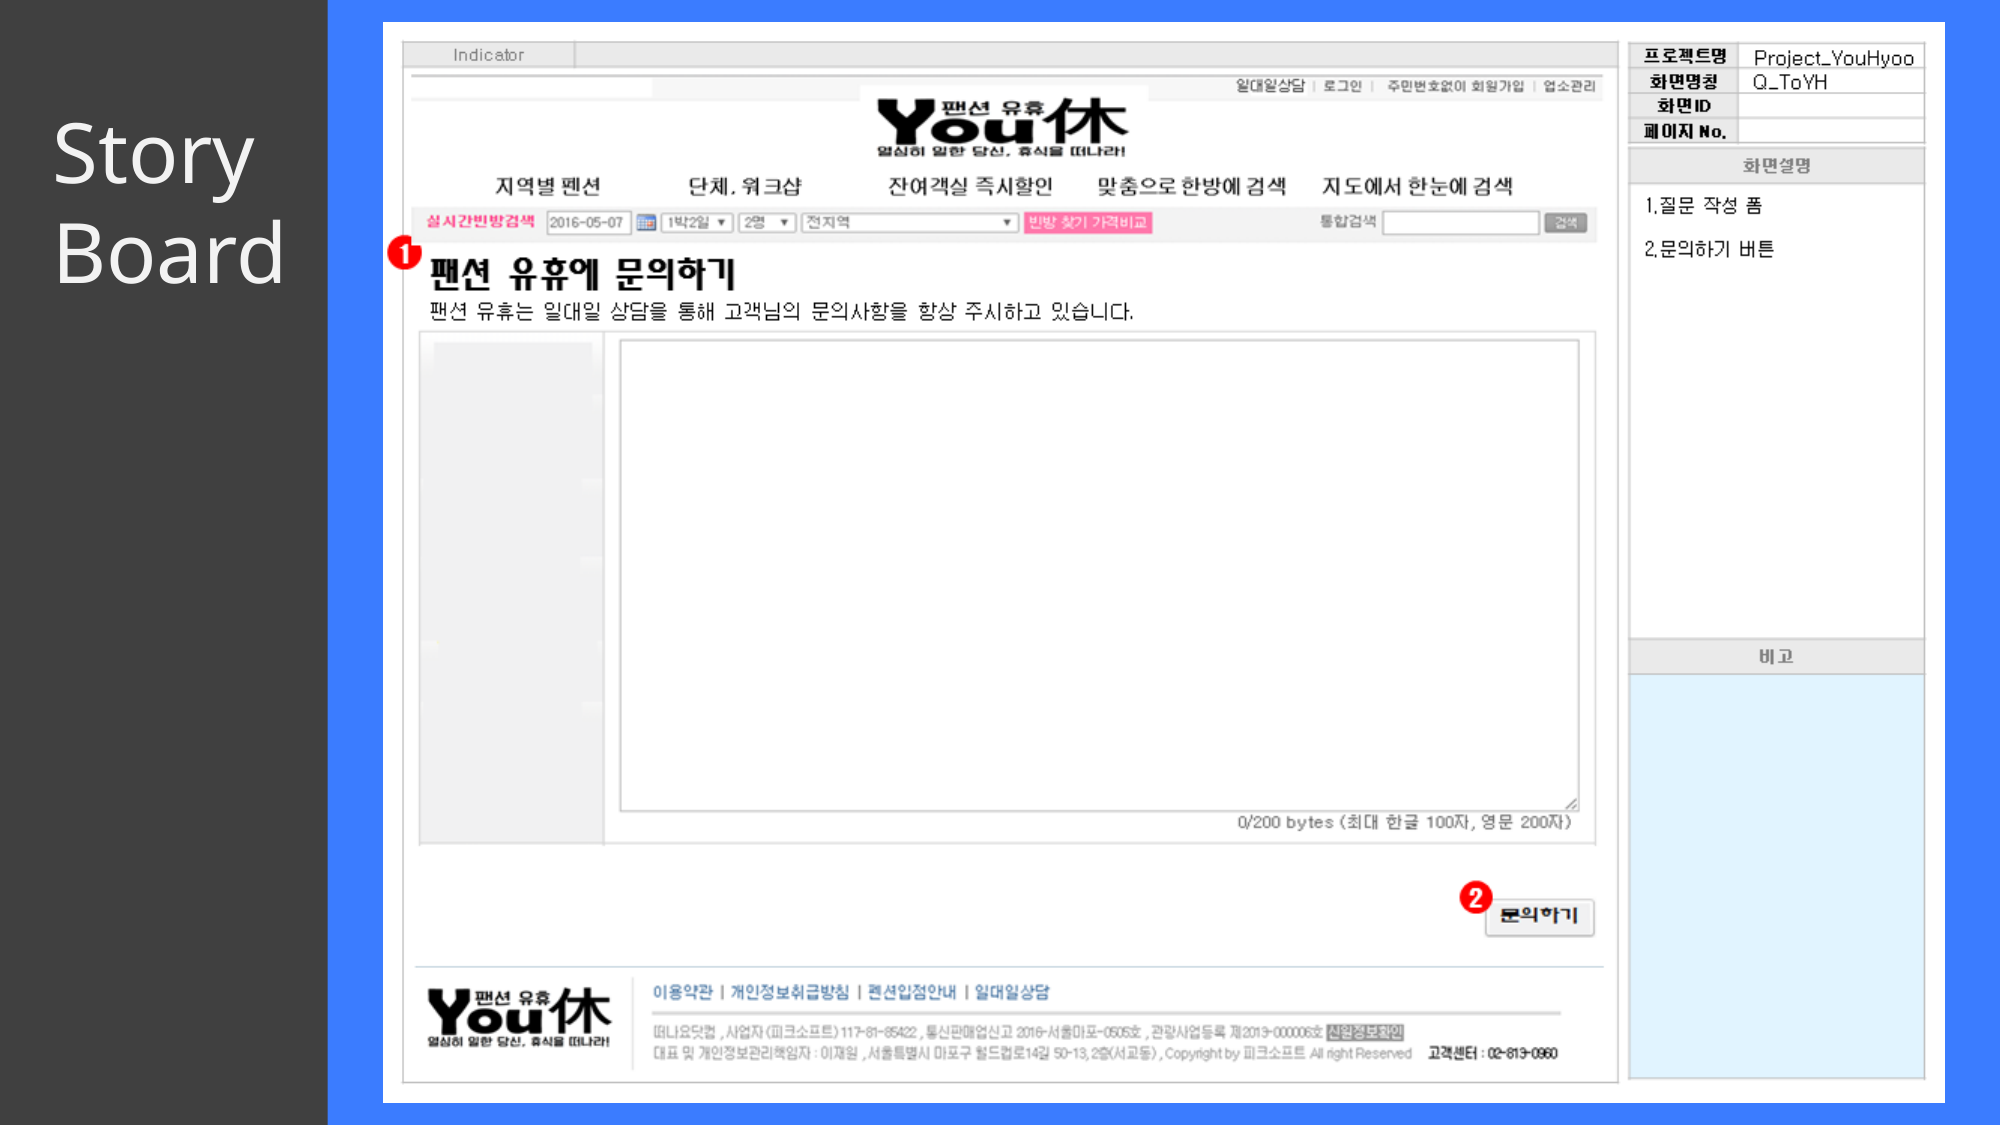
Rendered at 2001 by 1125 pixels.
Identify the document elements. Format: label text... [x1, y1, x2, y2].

text_box [0, 0, 329, 1125]
text_box Story Board [37, 93, 303, 308]
picture [383, 22, 1945, 1103]
